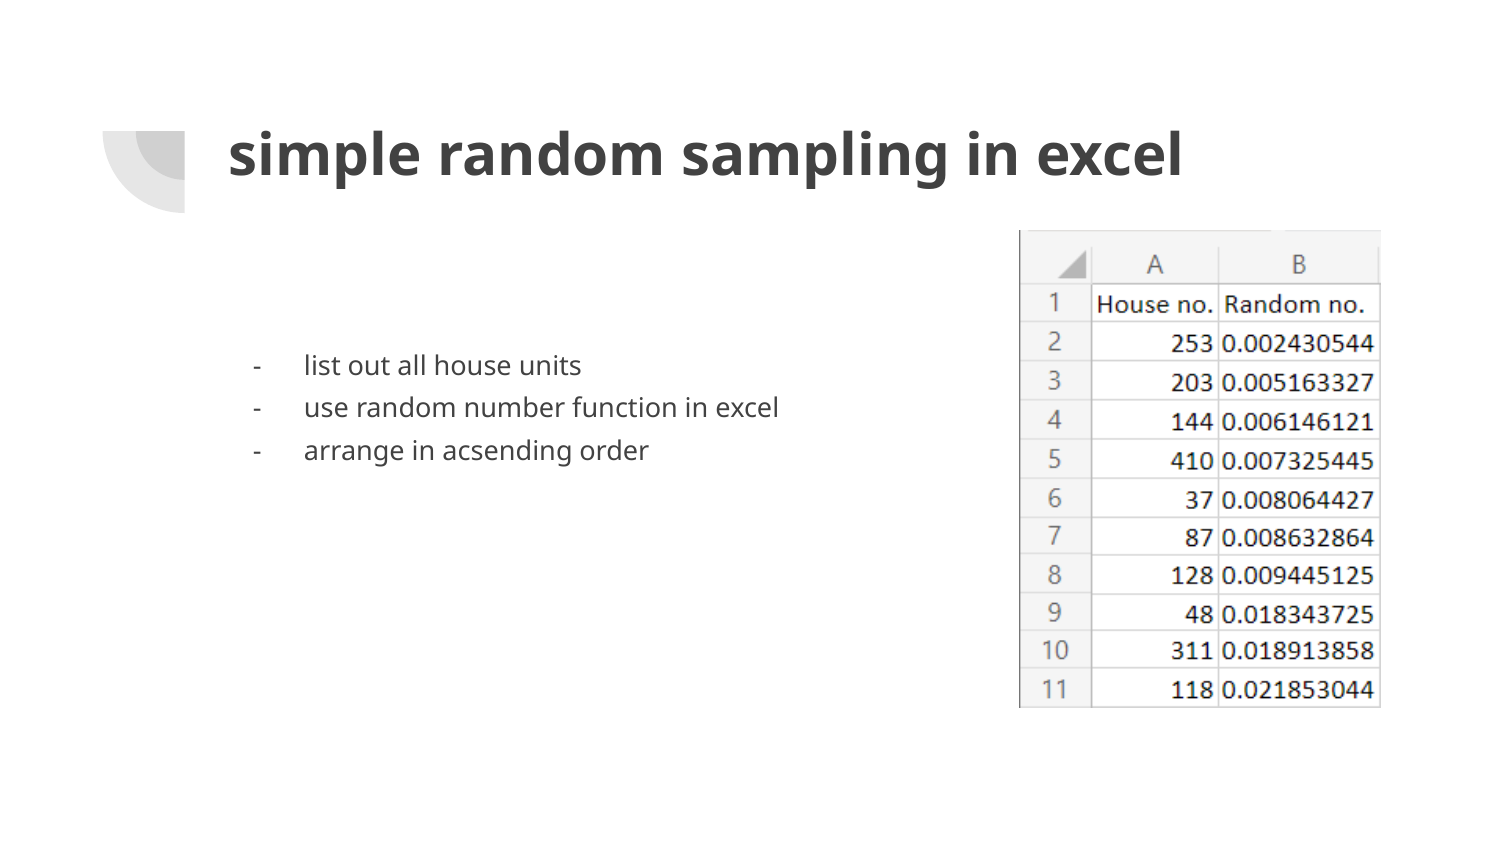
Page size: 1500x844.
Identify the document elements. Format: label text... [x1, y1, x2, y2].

title simple random sampling in excel [213, 98, 1368, 263]
picture [1018, 230, 1381, 708]
list list out all house units use random number function in excel arrange in acsending order [213, 326, 1368, 744]
